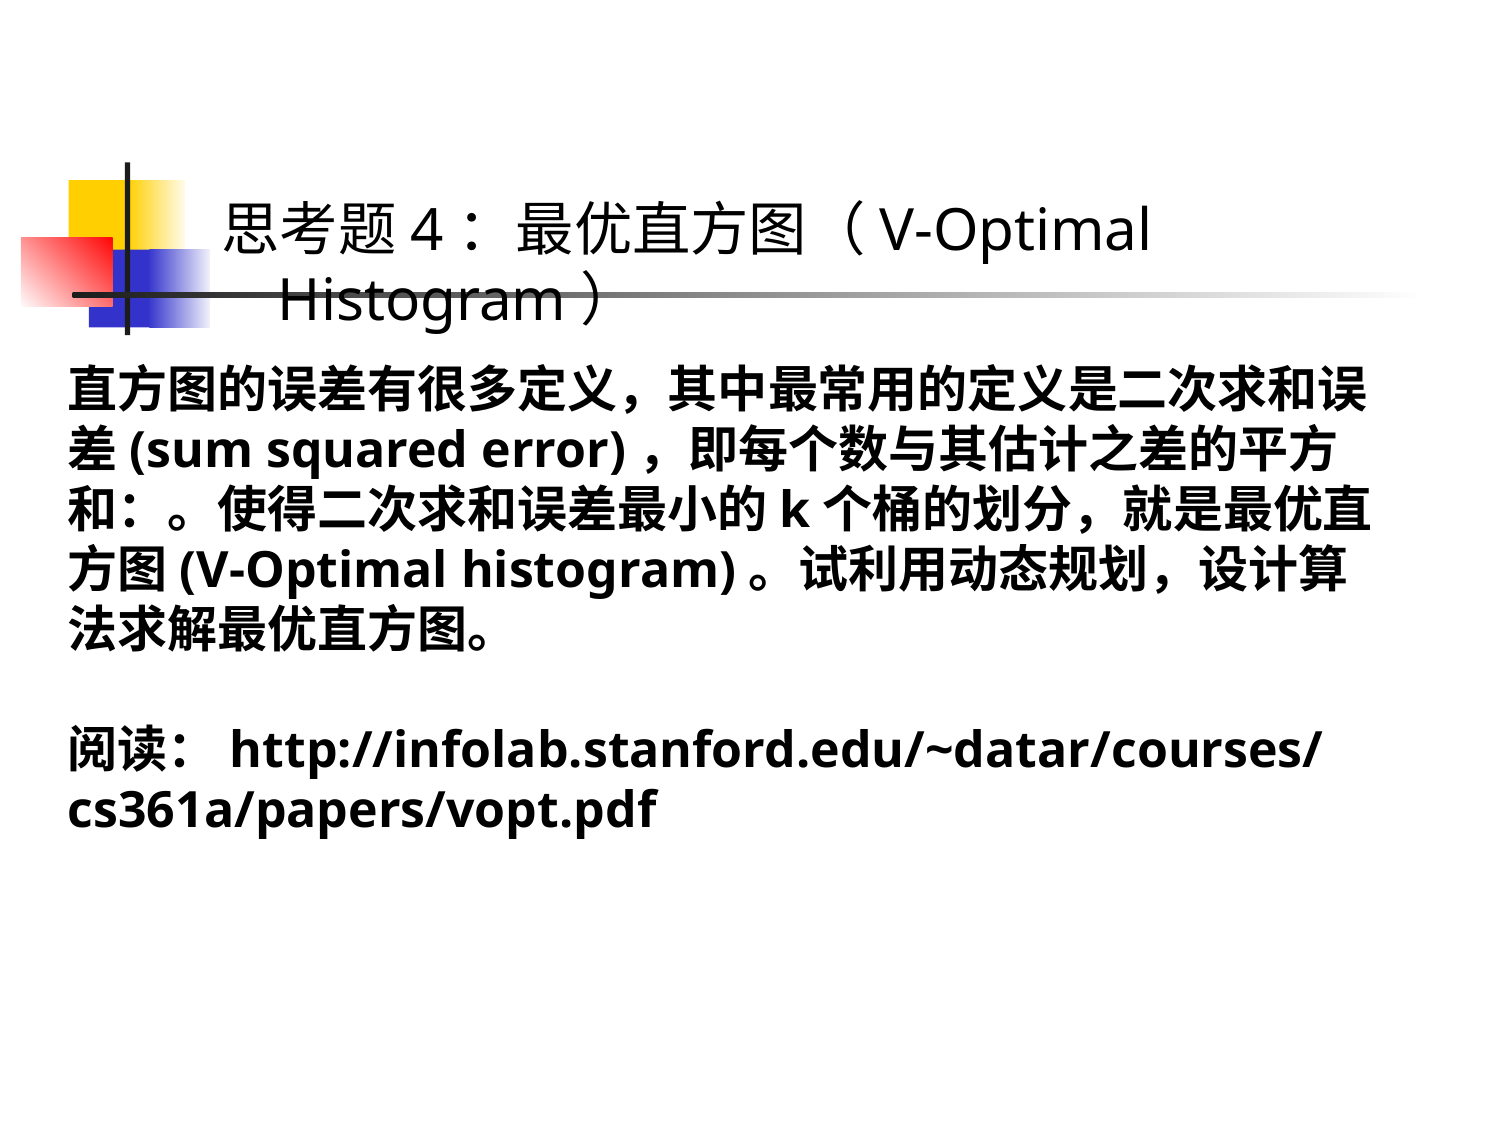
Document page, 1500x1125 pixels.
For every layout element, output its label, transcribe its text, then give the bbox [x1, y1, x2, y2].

list 思考题4：最优直方图（V-Optimal Histogram） [206, 184, 1482, 328]
